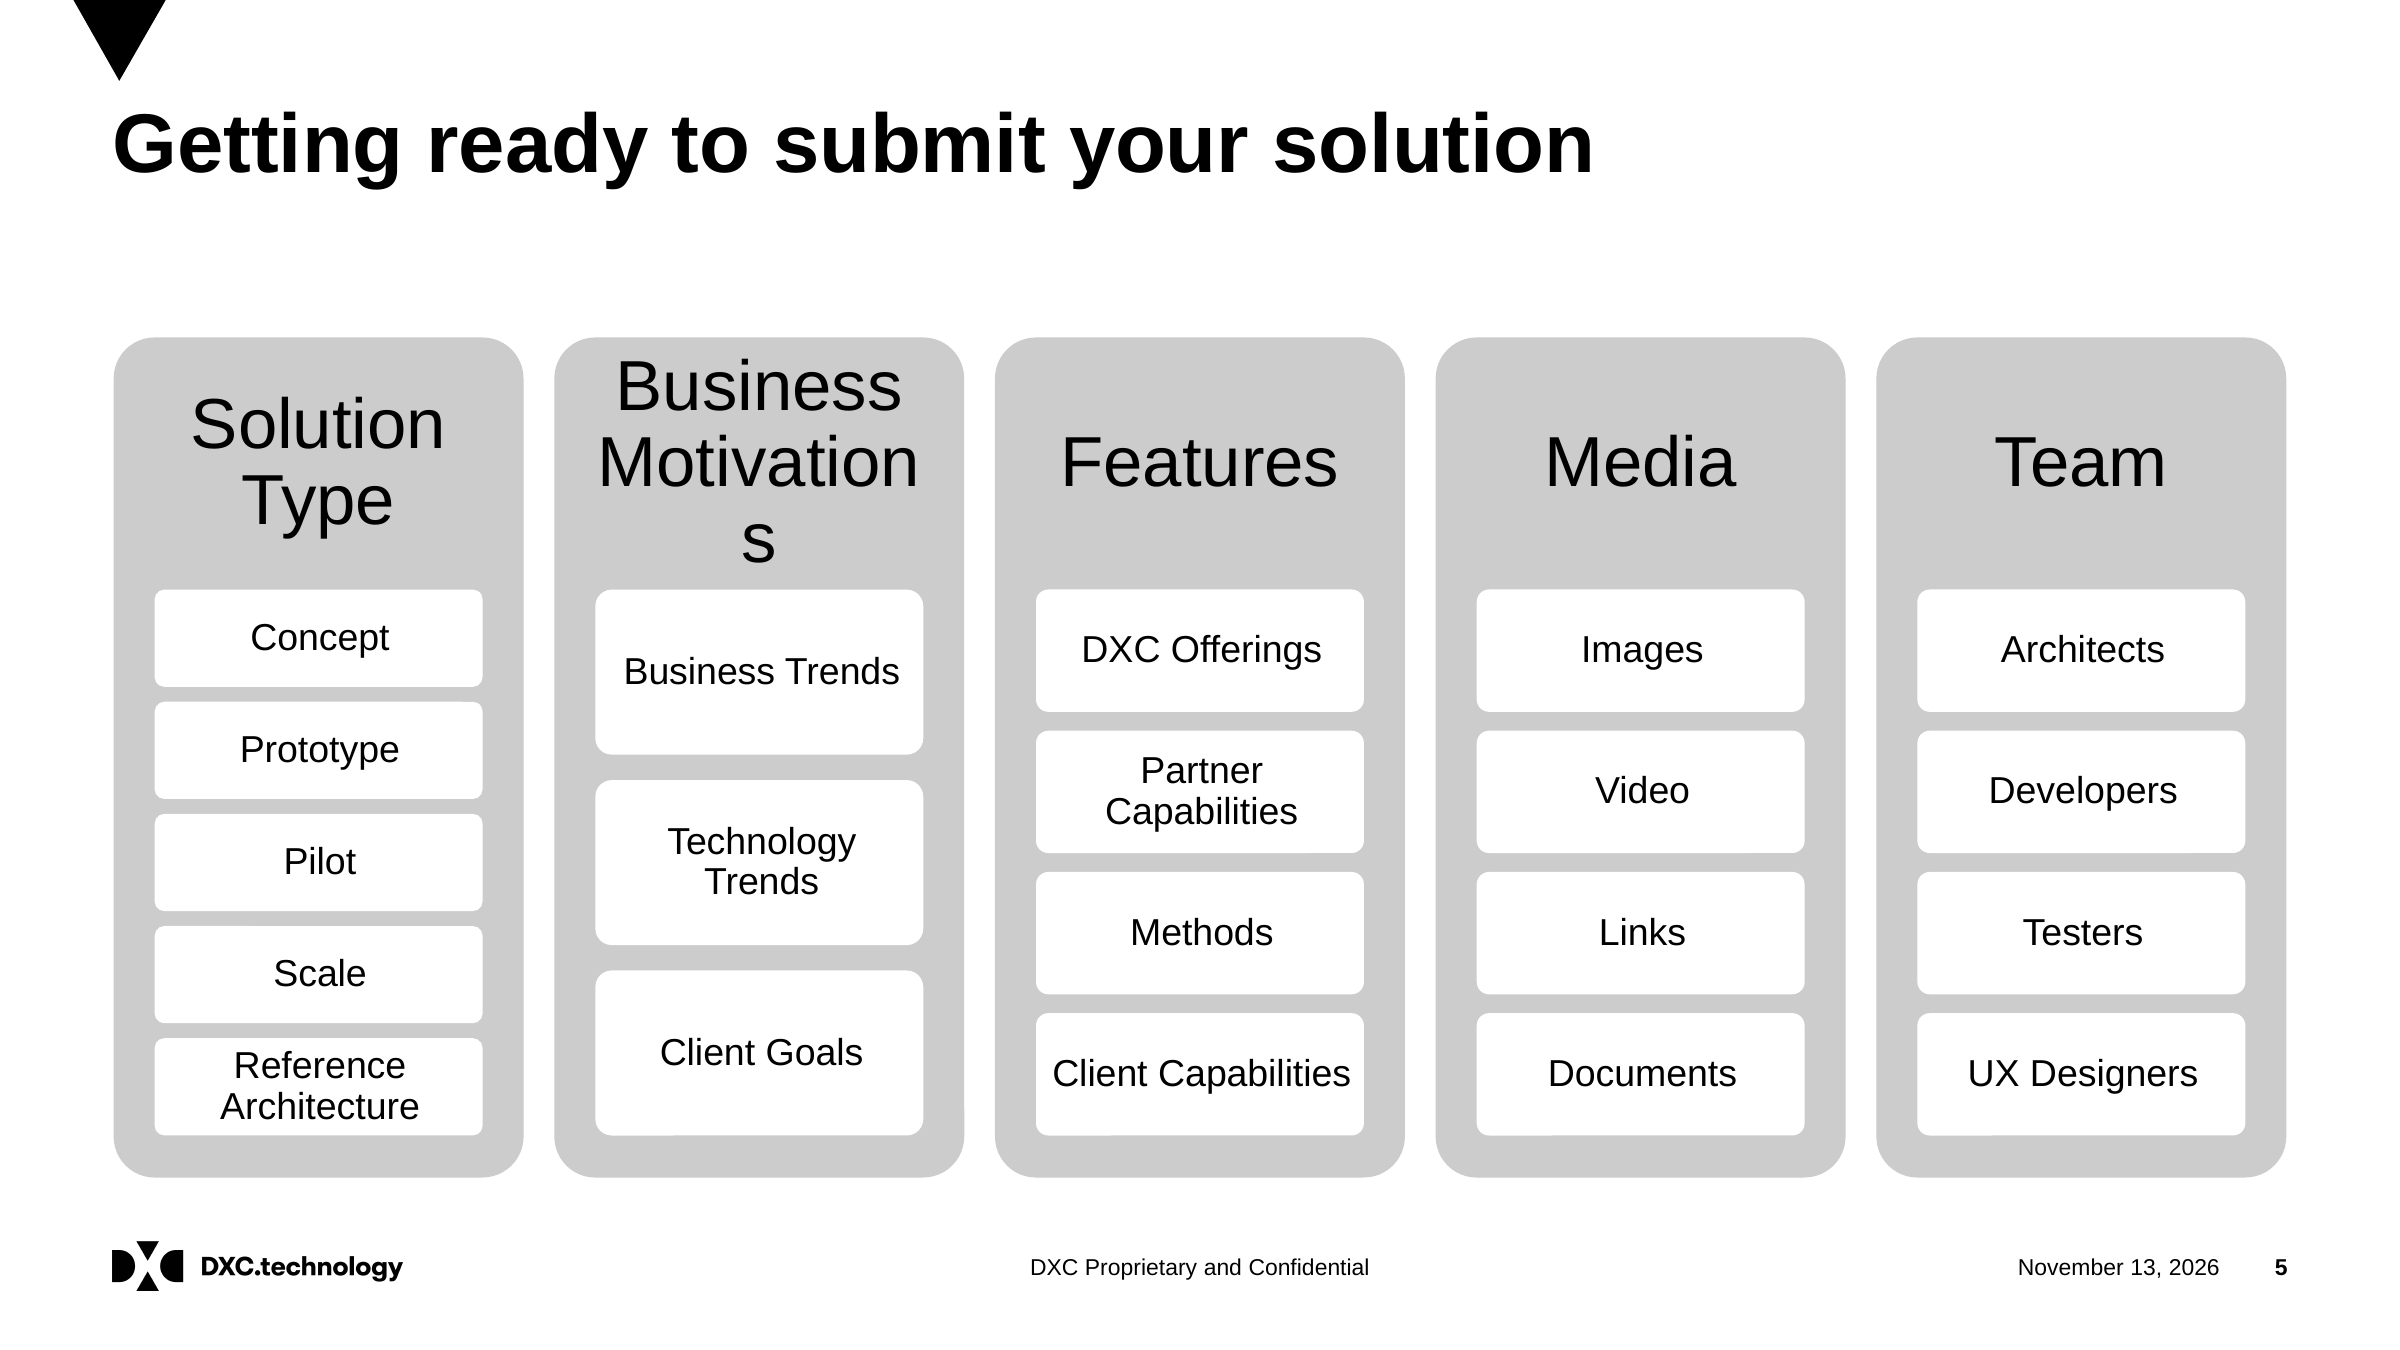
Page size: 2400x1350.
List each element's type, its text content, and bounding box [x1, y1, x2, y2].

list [112, 337, 2288, 1178]
title Getting ready to submit your solution [112, 104, 2288, 337]
